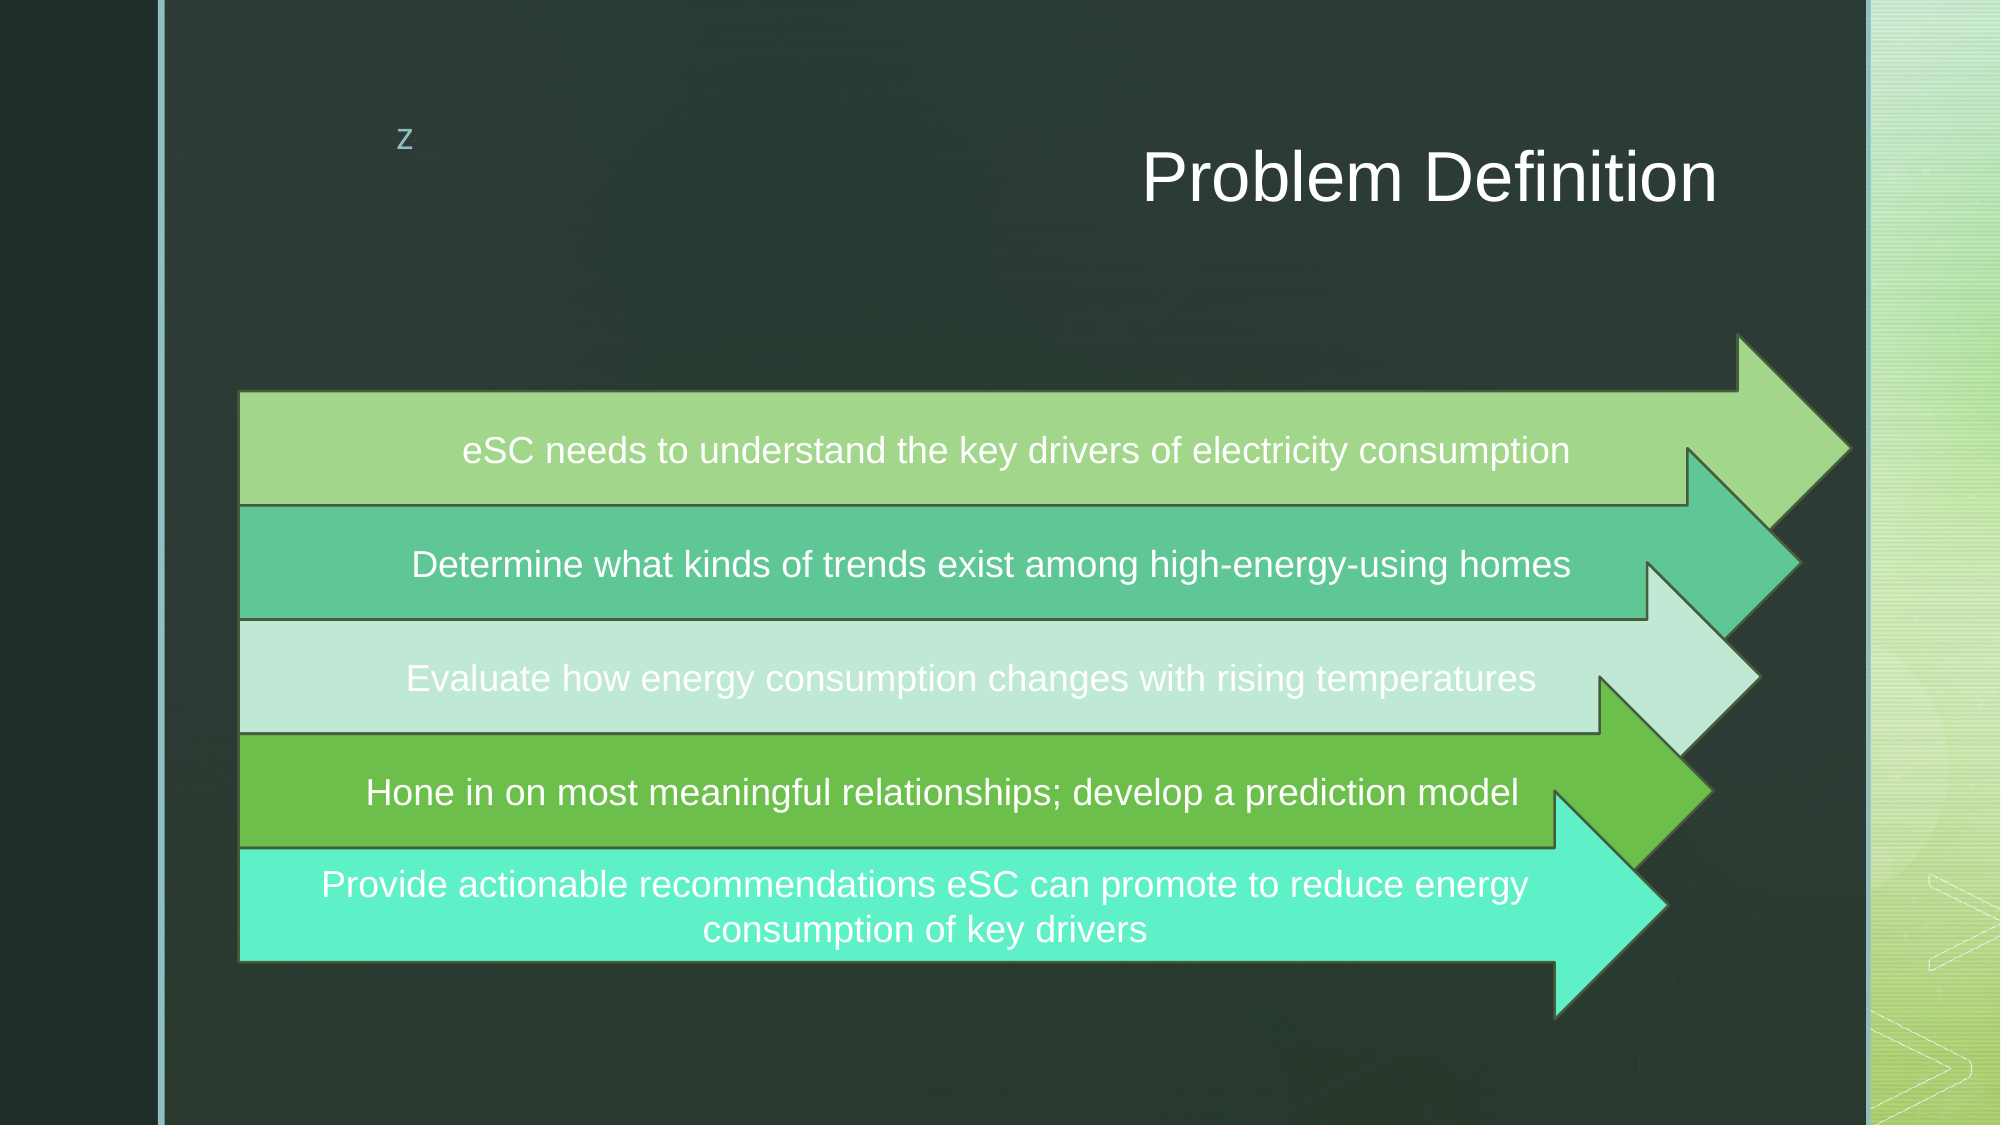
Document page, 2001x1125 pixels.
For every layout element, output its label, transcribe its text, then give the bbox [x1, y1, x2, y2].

text_box Hone in on most meaningful relationships; develop a prediction model [237, 675, 1715, 870]
text_box Provide actionable recommendations eSC can promote to reduce energy consumption of key drivers [237, 789, 1670, 1021]
picture [1871, 0, 2001, 1125]
text_box eSC needs to understand the key drivers of electricity consumption [237, 332, 1853, 530]
text_box Determine what kinds of trends exist among high-energy-using homes [237, 447, 1803, 639]
title Problem Definition [428, 132, 1734, 310]
text_box Evaluate how energy consumption changes with rising temperatures [237, 561, 1763, 757]
